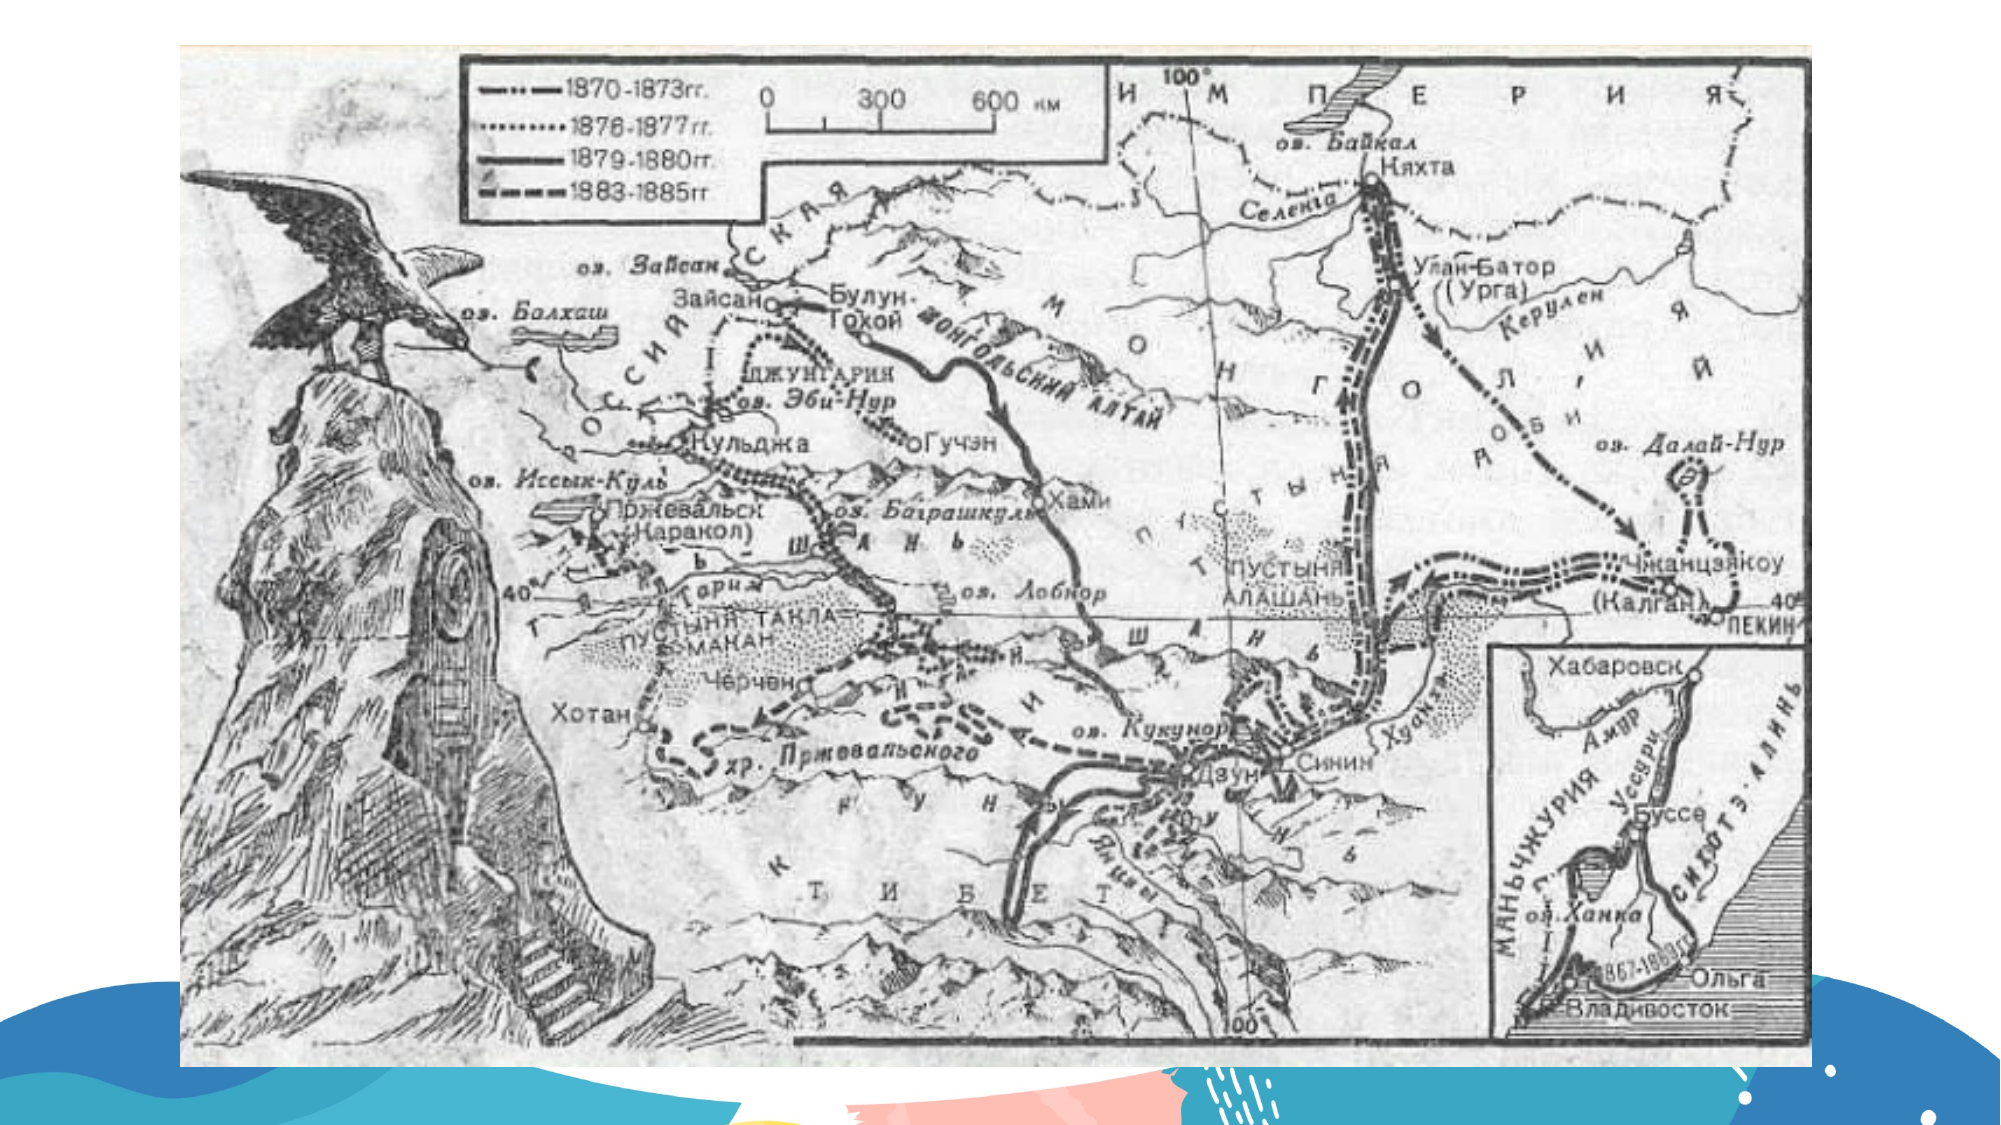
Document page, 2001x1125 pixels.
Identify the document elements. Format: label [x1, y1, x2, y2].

list [180, 45, 1812, 1067]
picture [0, 1, 2000, 1125]
